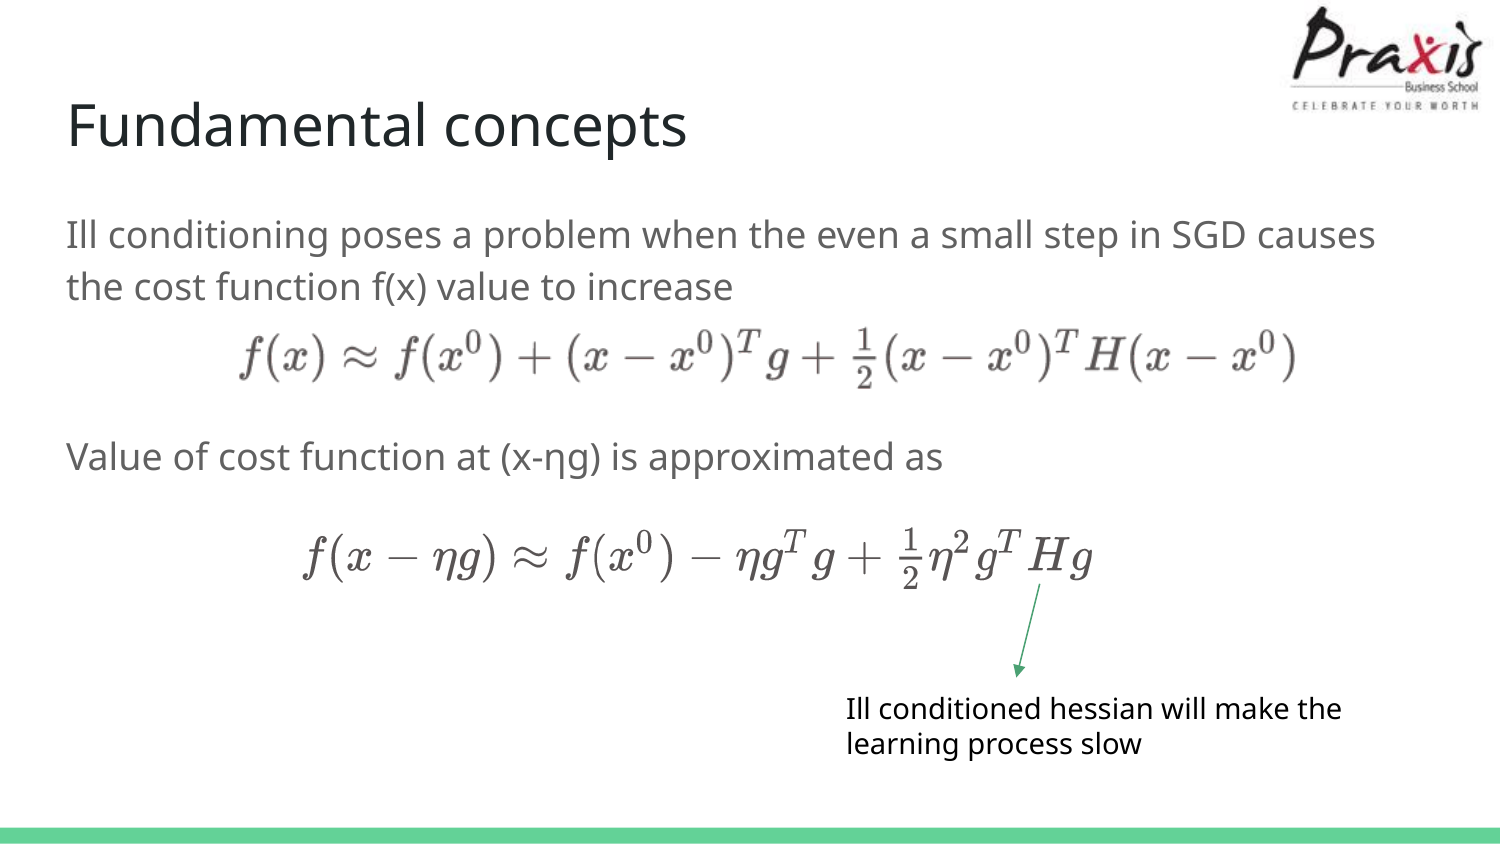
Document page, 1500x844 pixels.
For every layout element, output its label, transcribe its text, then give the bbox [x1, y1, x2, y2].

title Fundamental concepts [51, 72, 1258, 167]
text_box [1016, 583, 1040, 678]
picture [1274, 0, 1500, 118]
text_box Ill conditioned hessian will make the learning process slow [830, 675, 1449, 750]
picture [299, 523, 1093, 594]
picture [237, 323, 1299, 394]
list Ill conditioning poses a problem when the even a small step in SGD causes the cost function f(x) value to increase Value of cost function at (x-ηg) is approximated as [51, 189, 1449, 750]
